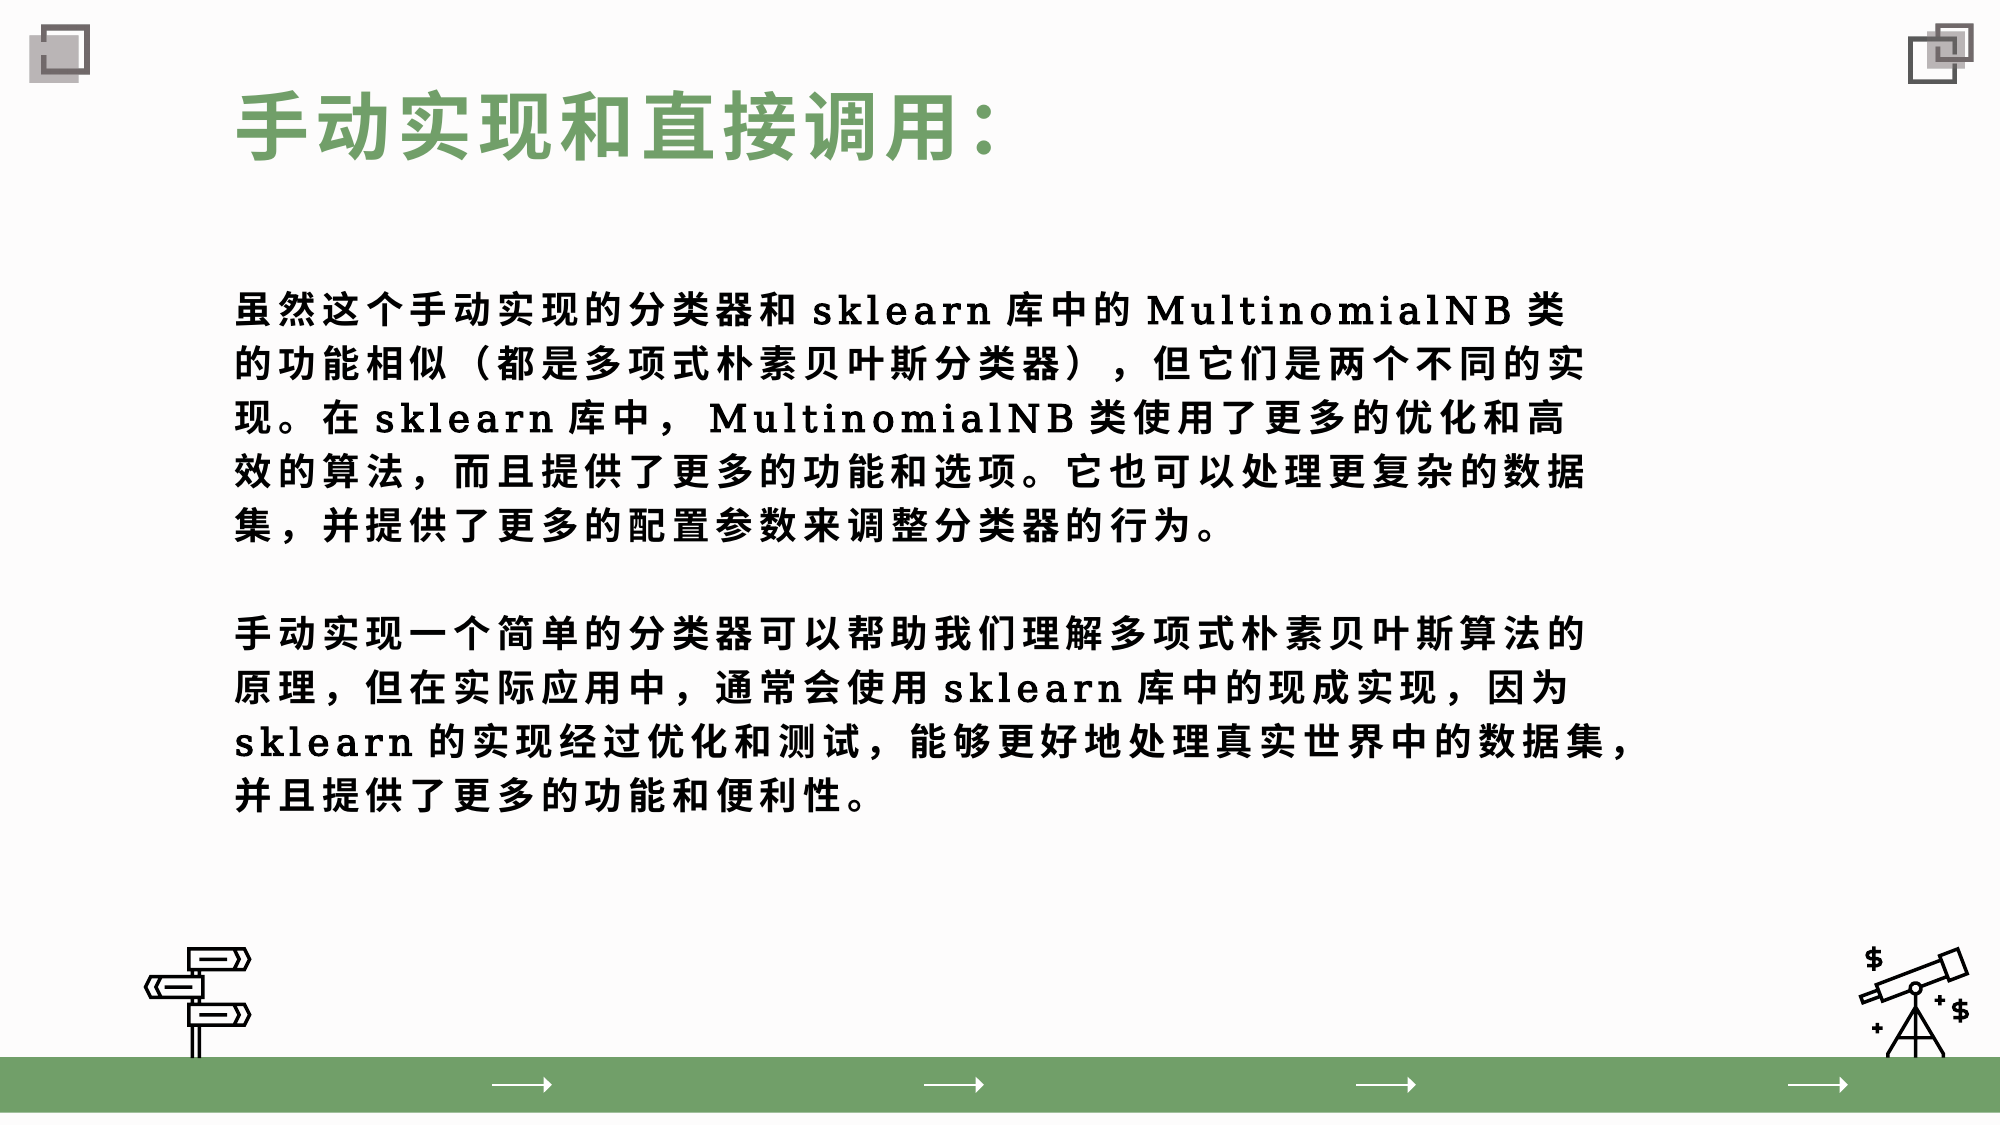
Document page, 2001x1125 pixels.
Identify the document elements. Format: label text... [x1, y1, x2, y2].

picture [1881, 0, 2000, 108]
text_box 手动实现和直接调用： 虽然这个手动实现的分类器和sklearn库中的MultinomialNB类的功能相似（都是多项式朴素贝叶斯分类器），但它们是两个不同的实现。在sklearn库中，MultinomialNB类使用了更多的优化和高效的算法，而且提供了更多的功能和选项。它也可以处理更复杂的数据集，并提供了更多的配置参数来调整分类器的行为。 手动实现一个简单的分类器可以帮助我们理解多项式朴素贝叶斯算法的原理，但在实际应用中，通常会使用sklearn库中的现成实现，因为sklearn的实现经过优化和测试，能够更好地处理真实世界中的数据集，并且提供了更多的功能和便利性。 [220, 53, 1628, 188]
text_box [522, 1056, 952, 1114]
text_box [1858, 946, 1970, 1058]
text_box [1818, 1056, 2000, 1114]
text_box [1406, 1074, 1418, 1096]
text_box [143, 947, 252, 1059]
text_box [1386, 1056, 1817, 1114]
text_box [0, 1056, 520, 1114]
text_box [974, 1074, 986, 1096]
picture [0, 0, 119, 108]
text_box [1838, 1074, 1850, 1096]
text_box [954, 1056, 1384, 1114]
text_box [542, 1074, 554, 1096]
